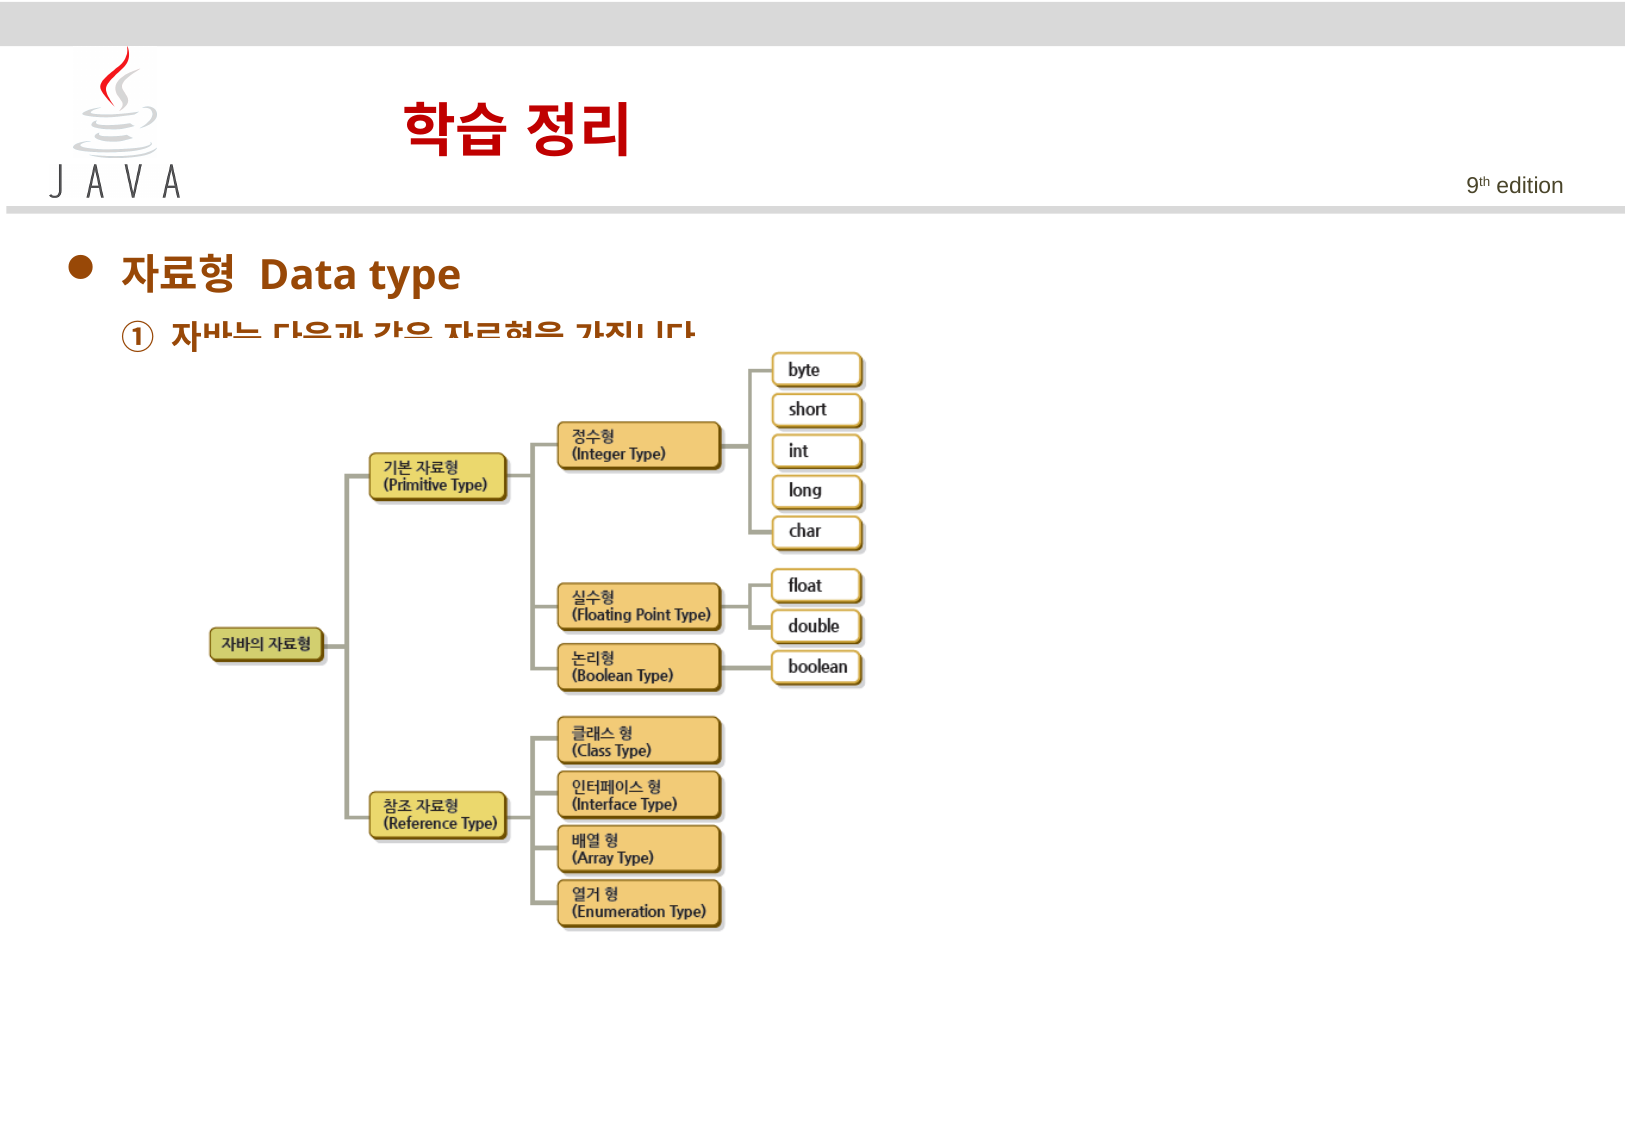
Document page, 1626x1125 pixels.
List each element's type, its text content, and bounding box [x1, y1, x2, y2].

list 자료형 Data type ① 자바는 다음과 같은 자료형을 가집니다. [48, 223, 1564, 1064]
picture [73, 46, 157, 158]
list 학습 정리 [387, 78, 1545, 171]
picture [49, 164, 180, 198]
picture [197, 337, 891, 941]
